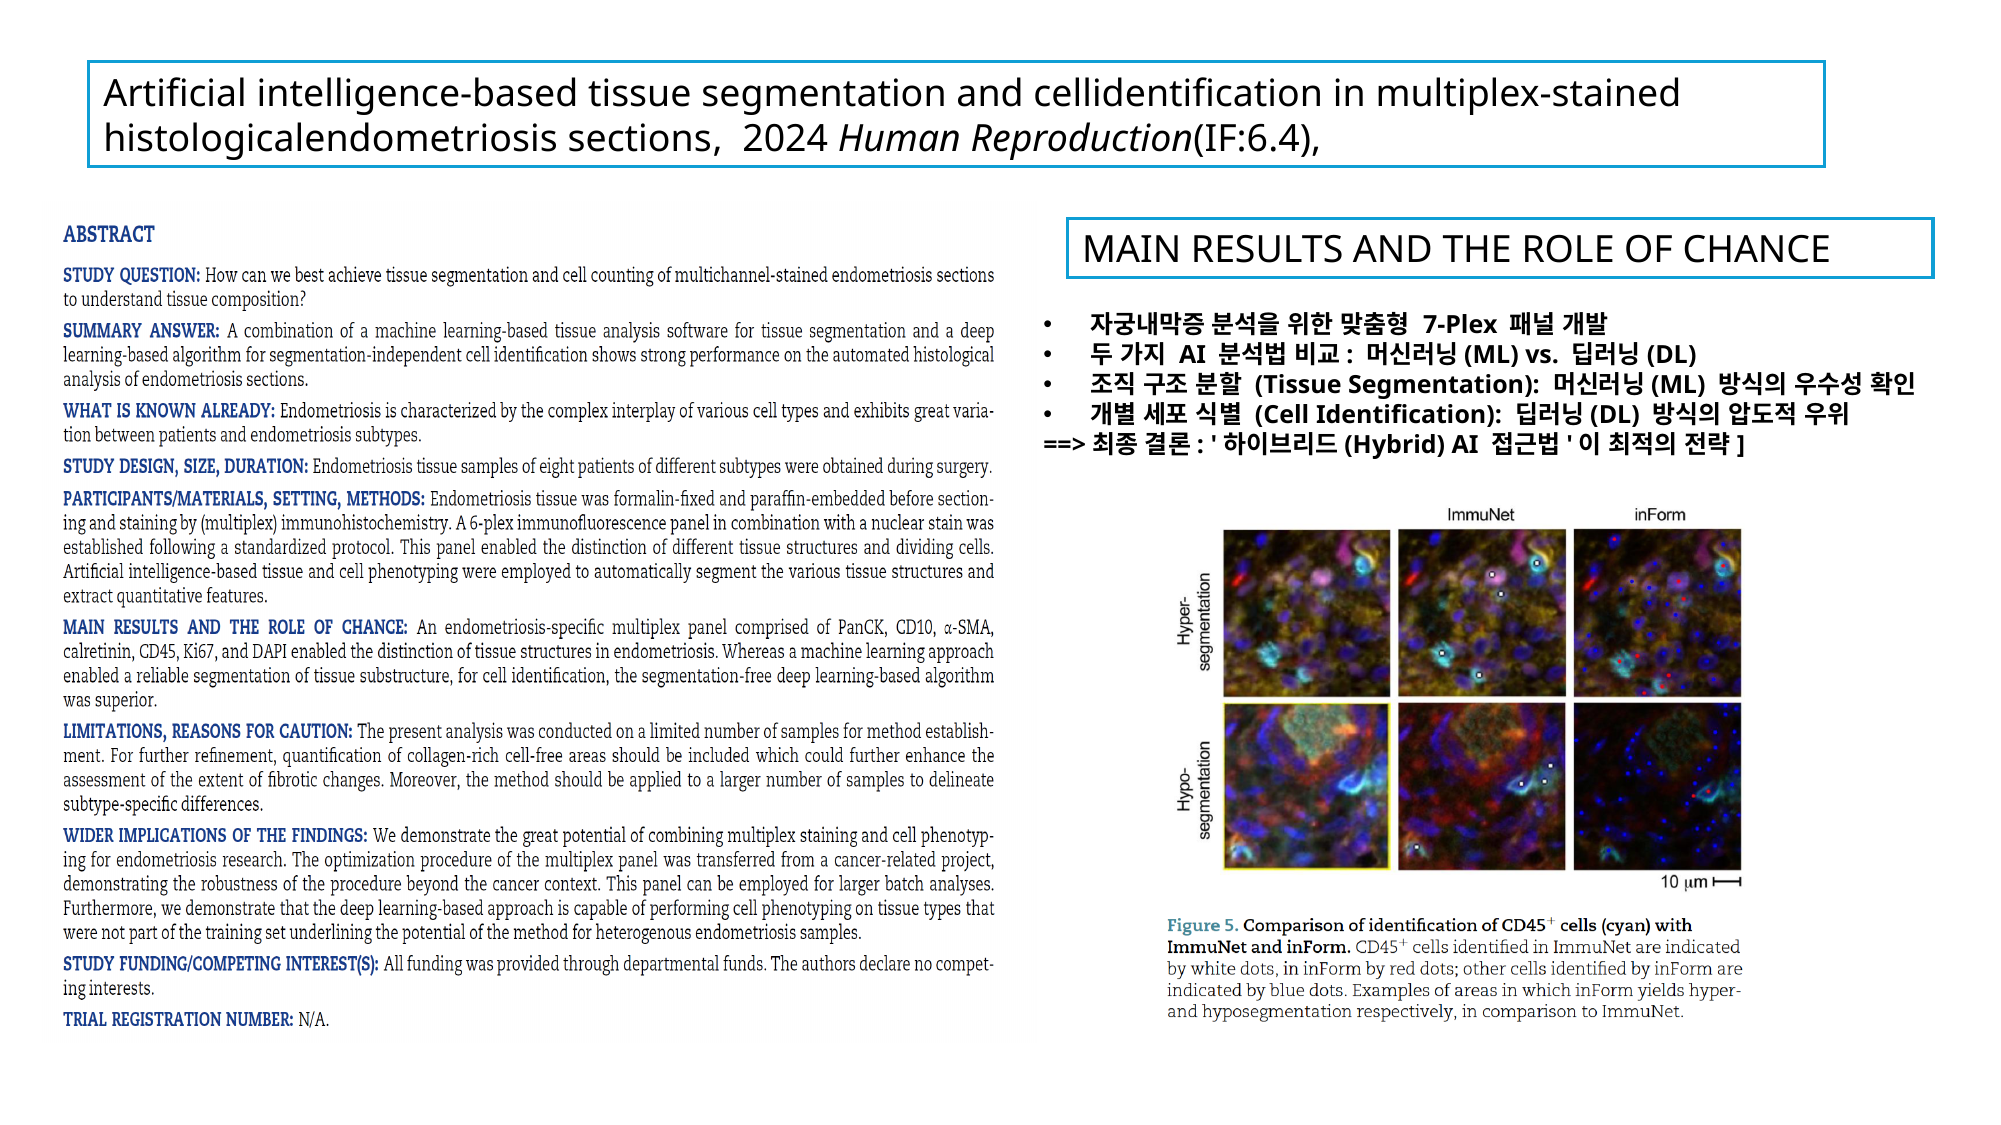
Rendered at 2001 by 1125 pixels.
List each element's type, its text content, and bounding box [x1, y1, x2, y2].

text_box 자궁내막증 분석을 위한 맞춤형 7-Plex 패널 개발 두 가지 AI 분석법 비교: 머신러닝(ML) vs. 딥러닝(DL) 조직 구조 분할 (Tissue Segmentation): 머신러닝(ML) 방식의 우수성 확인 개별 세포 식별 (Cell Identification): 딥러닝(DL) 방식의 압도적 우위 ==>최종 결론: '하이브리드(Hybrid) AI 접근법'이 최적의 전략] [1038, 301, 2000, 466]
text_box Artificial intelligence-based tissue segmentation and cellidentification in multiplex-stained histologicalendometriosis sections, 2024 Human Reproduction(IF:6.4), [87, 60, 1826, 168]
text_box MAIN RESULTS AND THE ROLE OF CHANCE [1066, 217, 1935, 279]
picture [41, 200, 1038, 1043]
picture [1124, 481, 1774, 1030]
